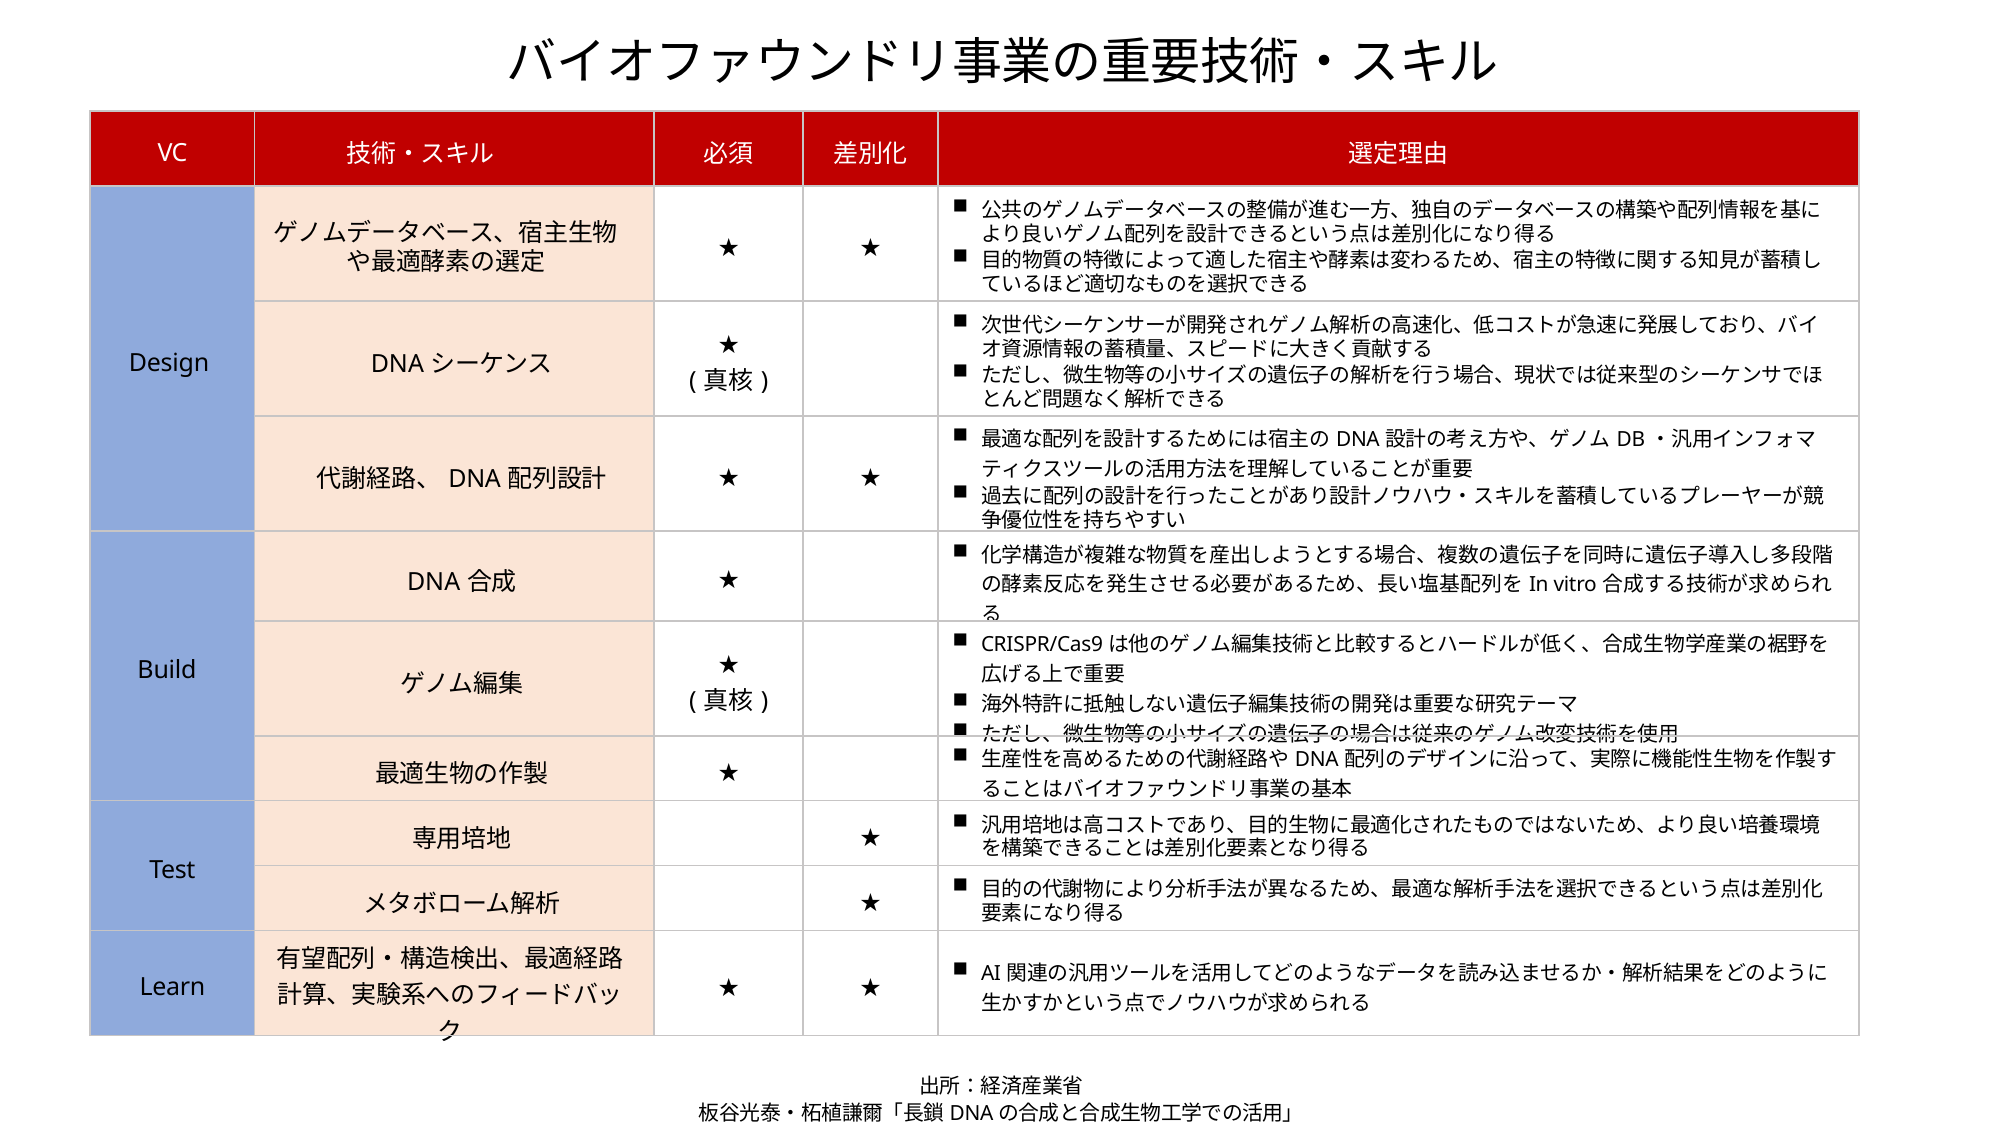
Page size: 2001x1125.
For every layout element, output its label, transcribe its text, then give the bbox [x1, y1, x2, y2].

table_cell 最適な配列を設計するためには宿主のDNA設計の考え方や、ゲノムDB・汎用インフォマティクスツールの活用方法を理解していることが重要 過去に配列の設計を行ったことがあり設計ノウハウ・スキルを蓄積しているプレーヤーが競争優位性を持ちやすい [939, 417, 1858, 530]
table_cell ★ (真核) [655, 302, 802, 415]
table_cell ゲノム編集 [255, 622, 653, 735]
table_cell 汎用培地は高コストであり、目的生物に最適化されたものではないため、より良い培養環境を構築できることは差別化要素となり得る [939, 801, 1858, 865]
table_header 技術・スキル [255, 112, 653, 185]
table_cell ★ [655, 417, 802, 530]
table_cell 目的の代謝物により分析手法が異なるため、最適な解析手法を選択できるという点は差別化要素になり得る [939, 866, 1858, 930]
table_cell ★ [655, 187, 802, 300]
table_cell ★ [655, 532, 802, 620]
table_cell ★ [655, 737, 802, 800]
text_box 出所：経済産業省 板谷光泰・柘植謙爾「長鎖DNAの合成と合成生物工学での活用」 [206, 1070, 1794, 1125]
table_cell Build [91, 532, 254, 800]
table_cell 公共のゲノムデータベースの整備が進む一方、独自のデータベースの構築や配列情報を基により良いゲノム配列を設計できるという点は差別化になり得る 目的物質の特徴によって適した宿主や酵素は変わるため、宿主の特徴に関する知見が蓄積しているほど適切なものを選択できる [939, 187, 1858, 300]
table_cell DNAシーケンス [255, 302, 653, 415]
table_cell 次世代シーケンサーが開発されゲノム解析の高速化、低コストが急速に発展しており、バイオ資源情報の蓄積量、スピードに大きく貢献する ただし、微生物等の小サイズの遺伝子の解析を行う場合、現状では従来型のシーケンサでほとんど問題なく解析できる [939, 302, 1858, 415]
table_header 必須 [655, 112, 802, 185]
table_cell メタボローム解析 [255, 866, 653, 930]
table_cell [804, 622, 937, 735]
table_header 選定理由 [939, 112, 1858, 185]
table_cell 有望配列・構造検出、最適経路計算、実験系へのフィードバック [255, 931, 653, 1035]
table_cell ★ [804, 866, 937, 930]
table_cell ★ [804, 801, 937, 865]
table_cell Learn [91, 931, 254, 1035]
table_cell ★ [804, 417, 937, 530]
table_cell Design [91, 187, 254, 530]
table_cell [655, 801, 802, 865]
text_box バイオファウンドリ事業の重要技術・スキル [22, 27, 1980, 90]
table_cell 専用培地 [255, 801, 653, 865]
table_cell AI関連の汎用ツールを活用してどのようなデータを読み込ませるか・解析結果をどのように生かすかという点でノウハウが求められる [939, 931, 1858, 1035]
table_cell 最適生物の作製 [255, 737, 653, 800]
table_cell 代謝経路、DNA配列設計 [255, 417, 653, 530]
table_header 差別化 [804, 112, 937, 185]
table_cell ゲノムデータベース、宿主生物や最適酵素の選定 [255, 187, 653, 300]
table_cell ★ (真核) [655, 622, 802, 735]
table_cell [804, 737, 937, 800]
table_cell DNA合成 [255, 532, 653, 620]
table_cell 生産性を高めるための代謝経路やDNA配列のデザインに沿って、実際に機能性生物を作製することはバイオファウンドリ事業の基本 [939, 737, 1858, 800]
table_cell CRISPR/Cas9は他のゲノム編集技術と比較するとハードルが低く、合成生物学産業の裾野を広げる上で重要 海外特許に抵触しない遺伝子編集技術の開発は重要な研究テーマ ただし、微生物等の小サイズの遺伝子の場合は従来のゲノム改変技術を使用 [939, 622, 1858, 735]
table_cell 化学構造が複雑な物質を産出しようとする場合、複数の遺伝子を同時に遺伝子導入し多段階の酵素反応を発生させる必要があるため、長い塩基配列をIn vitro合成する技術が求められる [939, 532, 1858, 620]
table_header VC [91, 112, 254, 185]
table_cell ★ [655, 931, 802, 1035]
table_cell ★ [804, 931, 937, 1035]
table_cell [804, 302, 937, 415]
table_cell ★ [804, 187, 937, 300]
table_cell [655, 866, 802, 930]
table_cell Test [91, 801, 254, 930]
table_cell [804, 532, 937, 620]
